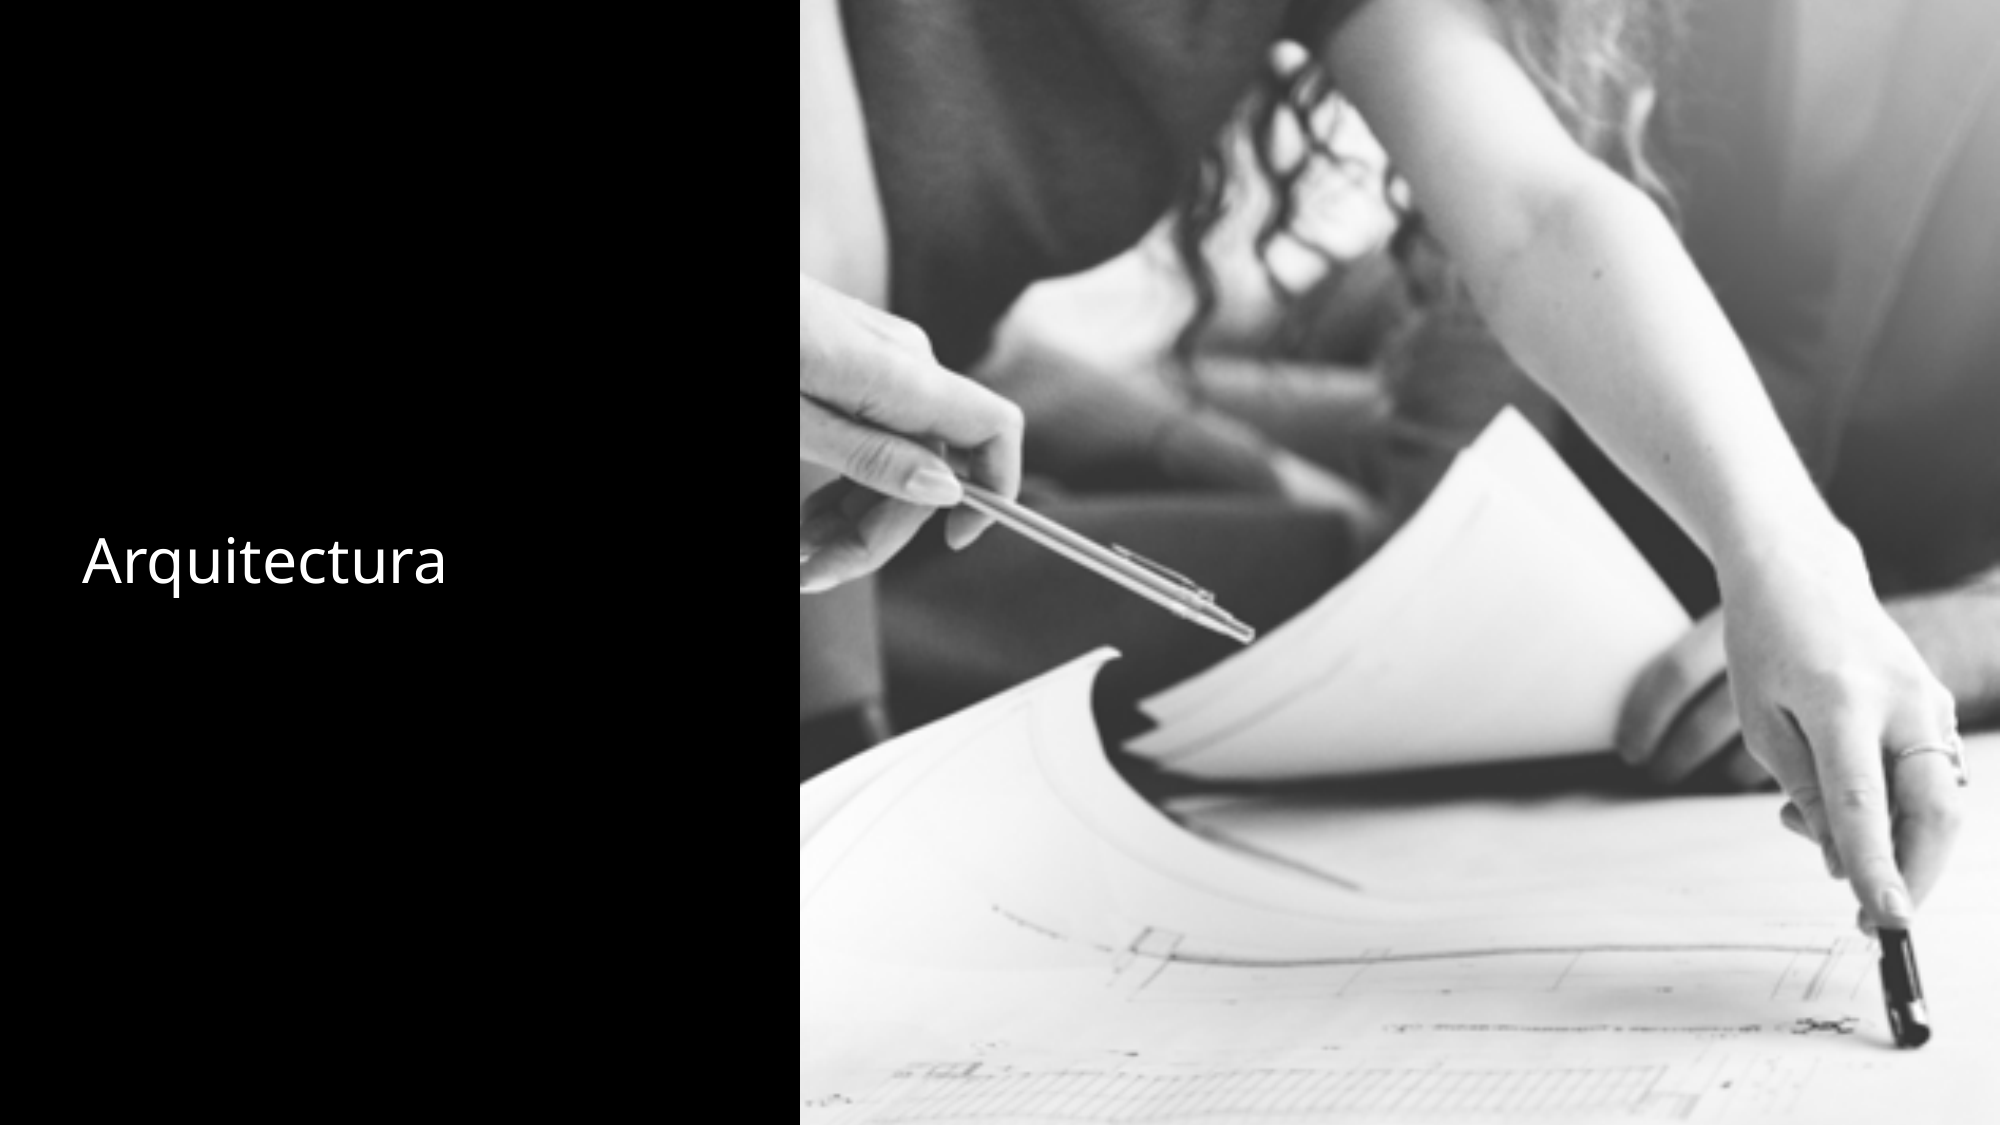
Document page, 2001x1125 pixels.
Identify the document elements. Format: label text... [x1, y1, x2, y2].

title Arquitectura [82, 368, 794, 757]
picture [799, 0, 2000, 1125]
